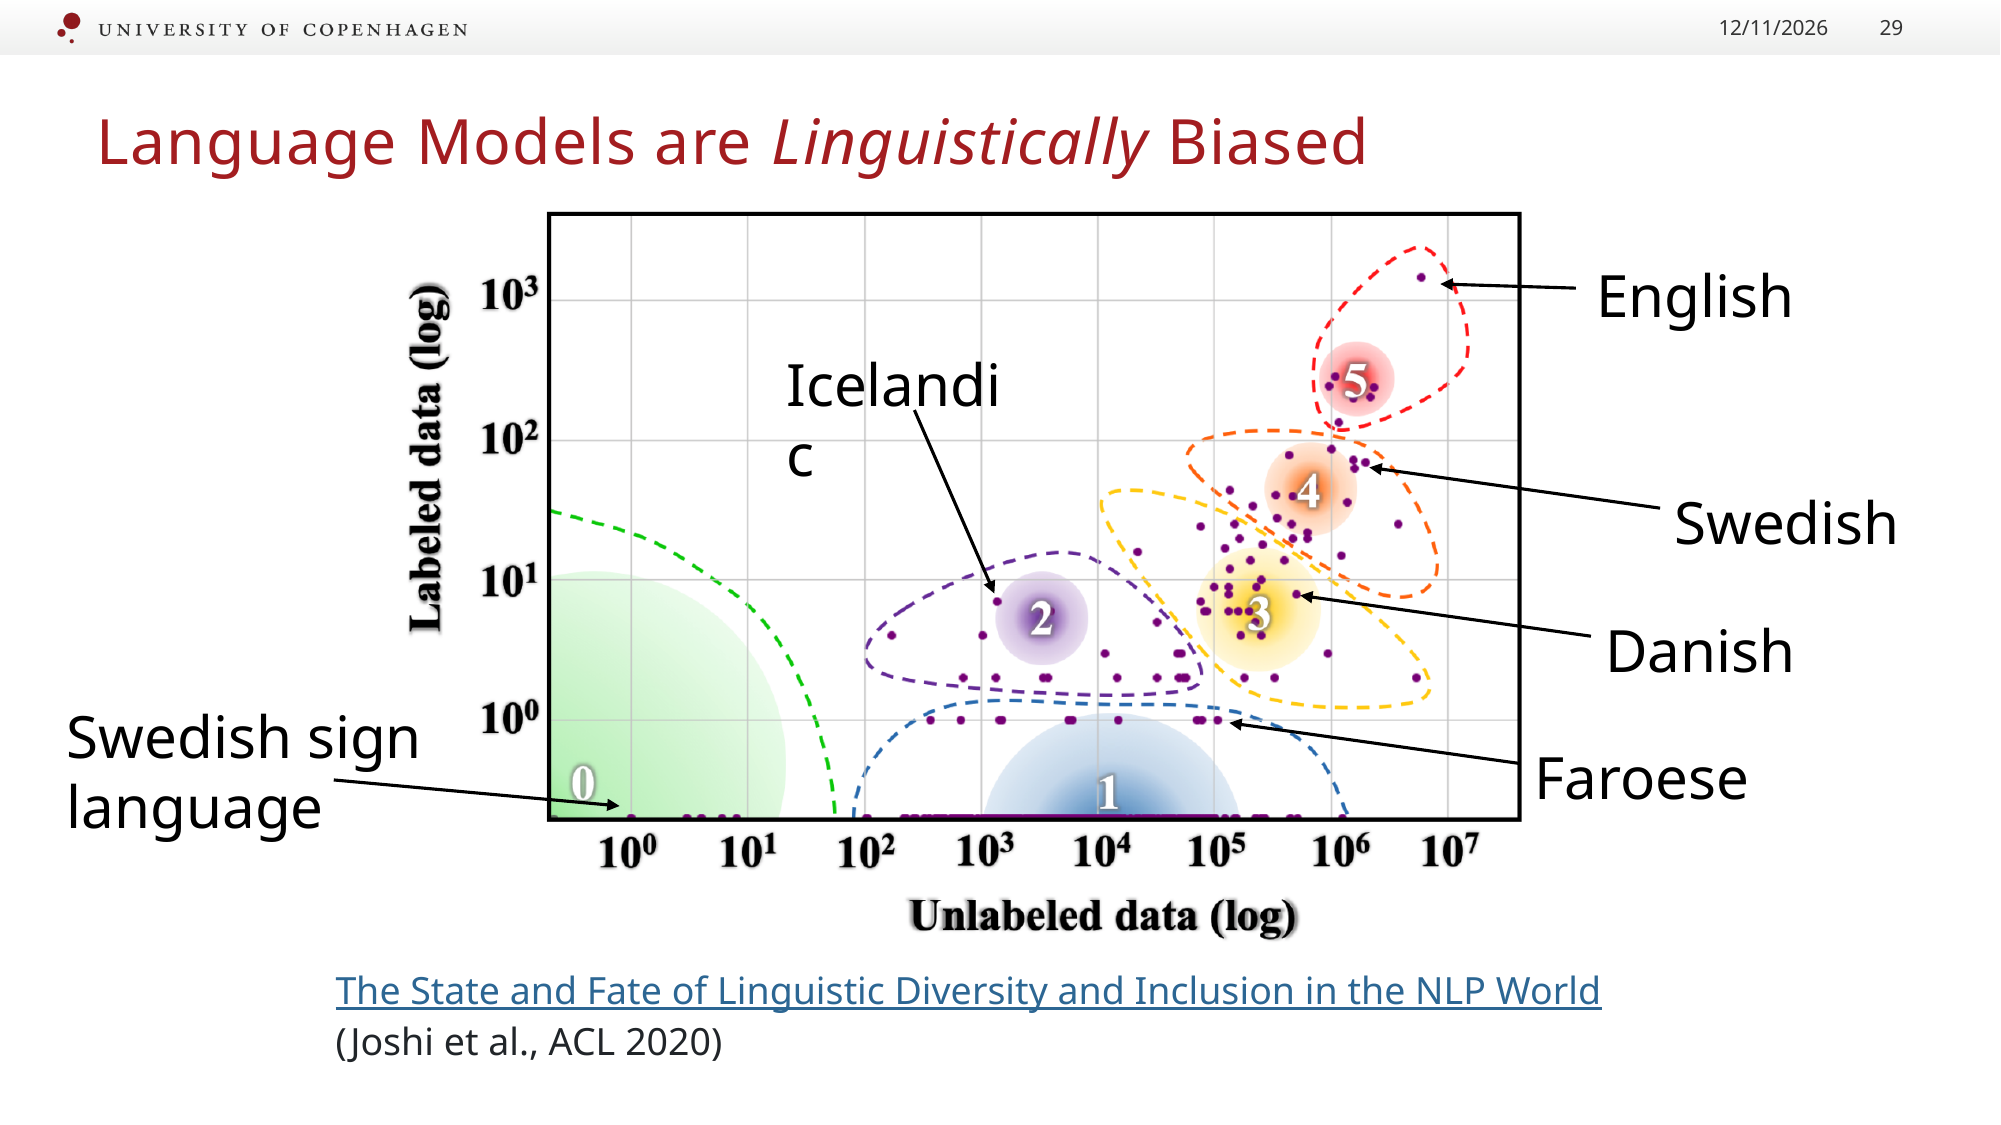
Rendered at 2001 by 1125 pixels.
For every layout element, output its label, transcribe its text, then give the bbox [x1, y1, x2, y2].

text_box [1300, 595, 1854, 693]
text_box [771, 340, 1035, 594]
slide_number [1694, 14, 1829, 43]
slide_number 29 [1840, 14, 1904, 43]
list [386, 193, 1551, 960]
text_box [1440, 251, 1845, 338]
picture [92, 15, 475, 42]
text_box The State and Fate of Linguistic Diversity and Inclusion in the NLP World (Joshi et al., ACL 2020) [320, 959, 1679, 1071]
title Language Models are Linguistically Biased [96, 101, 1904, 244]
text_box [1229, 722, 1783, 820]
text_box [51, 692, 620, 850]
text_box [1369, 467, 1923, 565]
